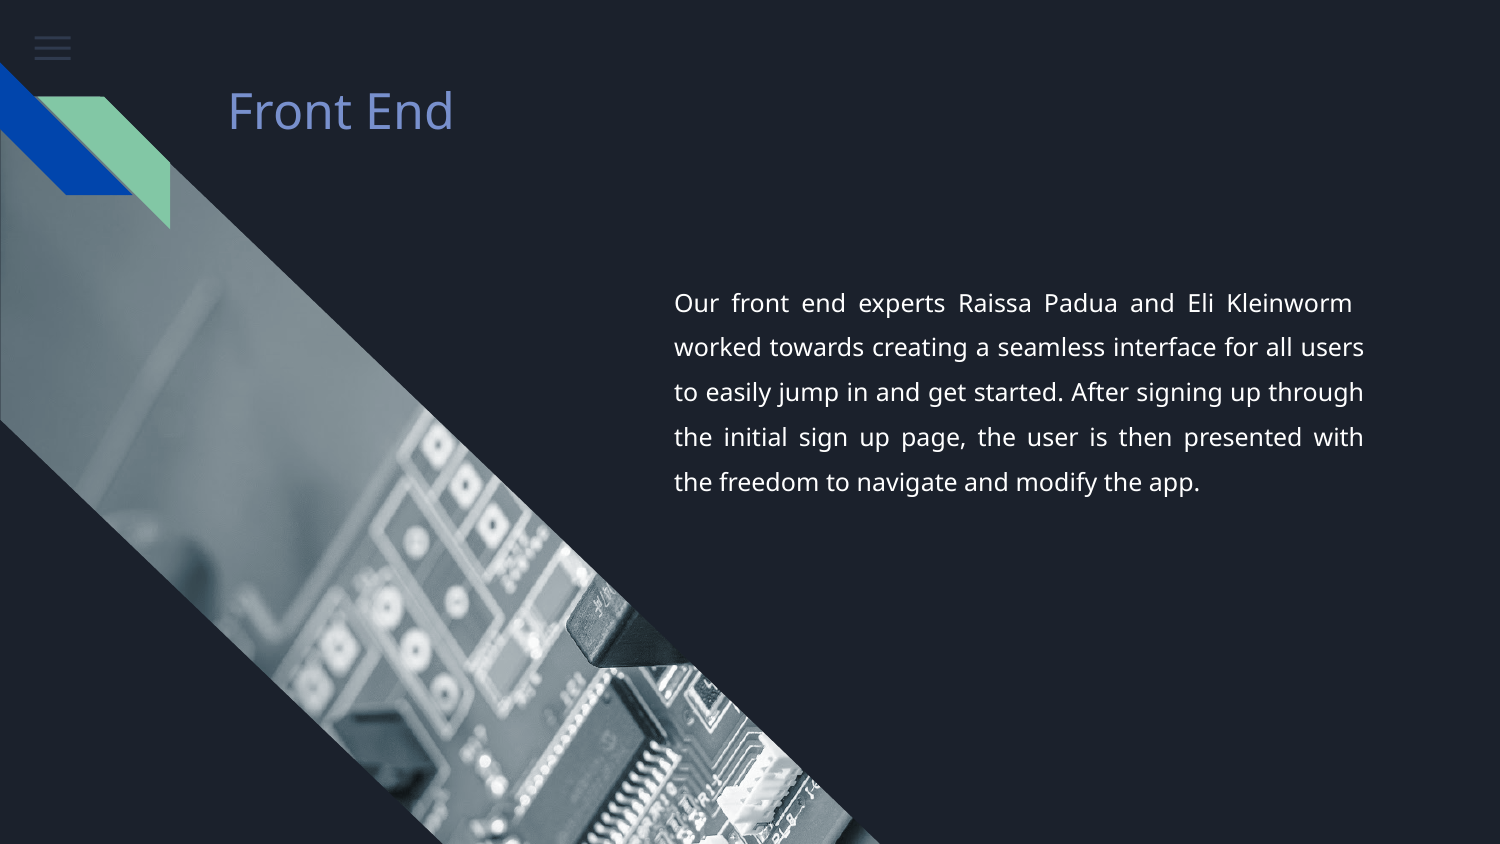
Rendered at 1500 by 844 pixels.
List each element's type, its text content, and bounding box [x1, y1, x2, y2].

list Our front end experts Raissa Padua and Eli Kleinworm worked towards creating a seamless interface for all users to easily jump in and get started. After signing up through the initial sign up page, the user is then presented with the freedom to navigate and modify the app. [659, 257, 1381, 665]
picture [0, 97, 880, 844]
title Front End [212, 64, 1368, 183]
